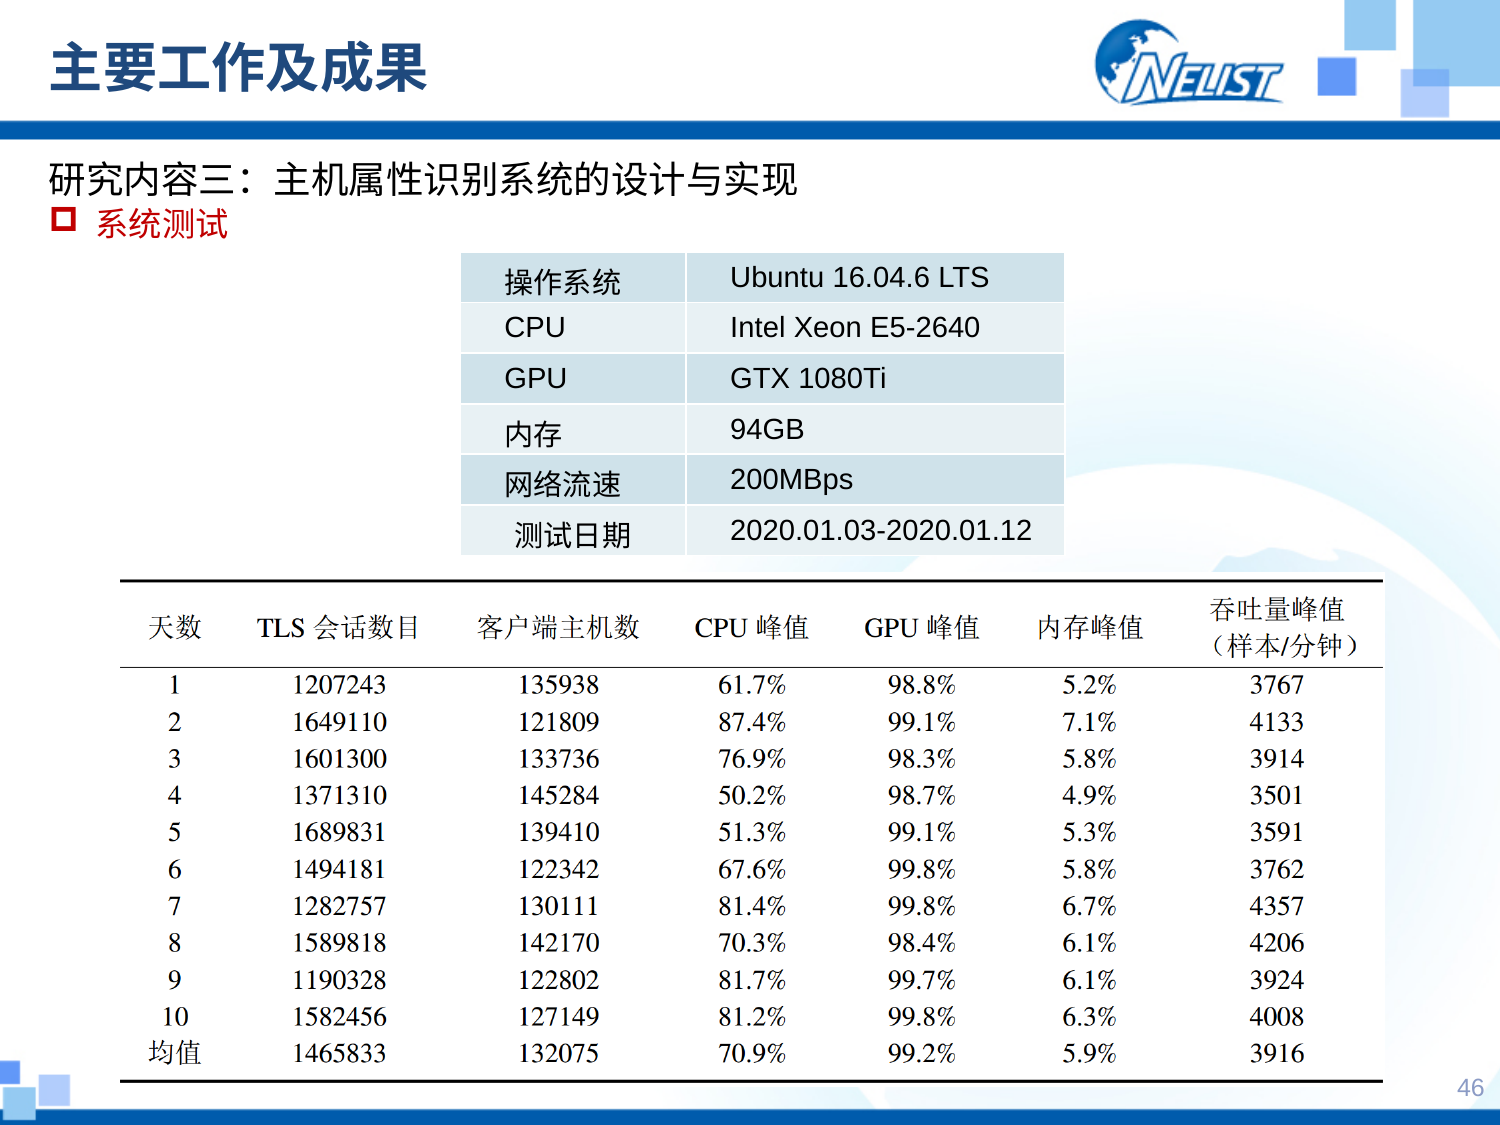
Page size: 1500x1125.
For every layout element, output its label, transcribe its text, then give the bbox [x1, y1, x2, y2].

picture [0, 0, 1500, 1125]
table_cell 网络流速 [461, 469, 685, 525]
table_cell CPU [461, 310, 685, 359]
table_cell 测试日期 [461, 527, 685, 570]
table_cell Intel Xeon E5-2640 [687, 310, 1064, 359]
table_cell GPU [461, 361, 685, 410]
slide_number 45 [1162, 1056, 1500, 1117]
table_header 操作系统 [461, 253, 685, 309]
text_box 研究内容三：主机属性识别系统的设计与实现 [33, 148, 1438, 209]
table_header Ubuntu 16.04.6 LTS [687, 253, 1064, 309]
text_box 系统测试 [33, 196, 517, 251]
table_cell 200MBps [687, 469, 1064, 525]
title 主要工作及成果 [33, 18, 884, 114]
table_cell 94GB [687, 412, 1064, 467]
table_cell GTX 1080Ti [687, 361, 1064, 410]
table_cell 2020.01.03-2020.01.12 [687, 527, 1064, 570]
table_cell 内存 [461, 412, 685, 467]
